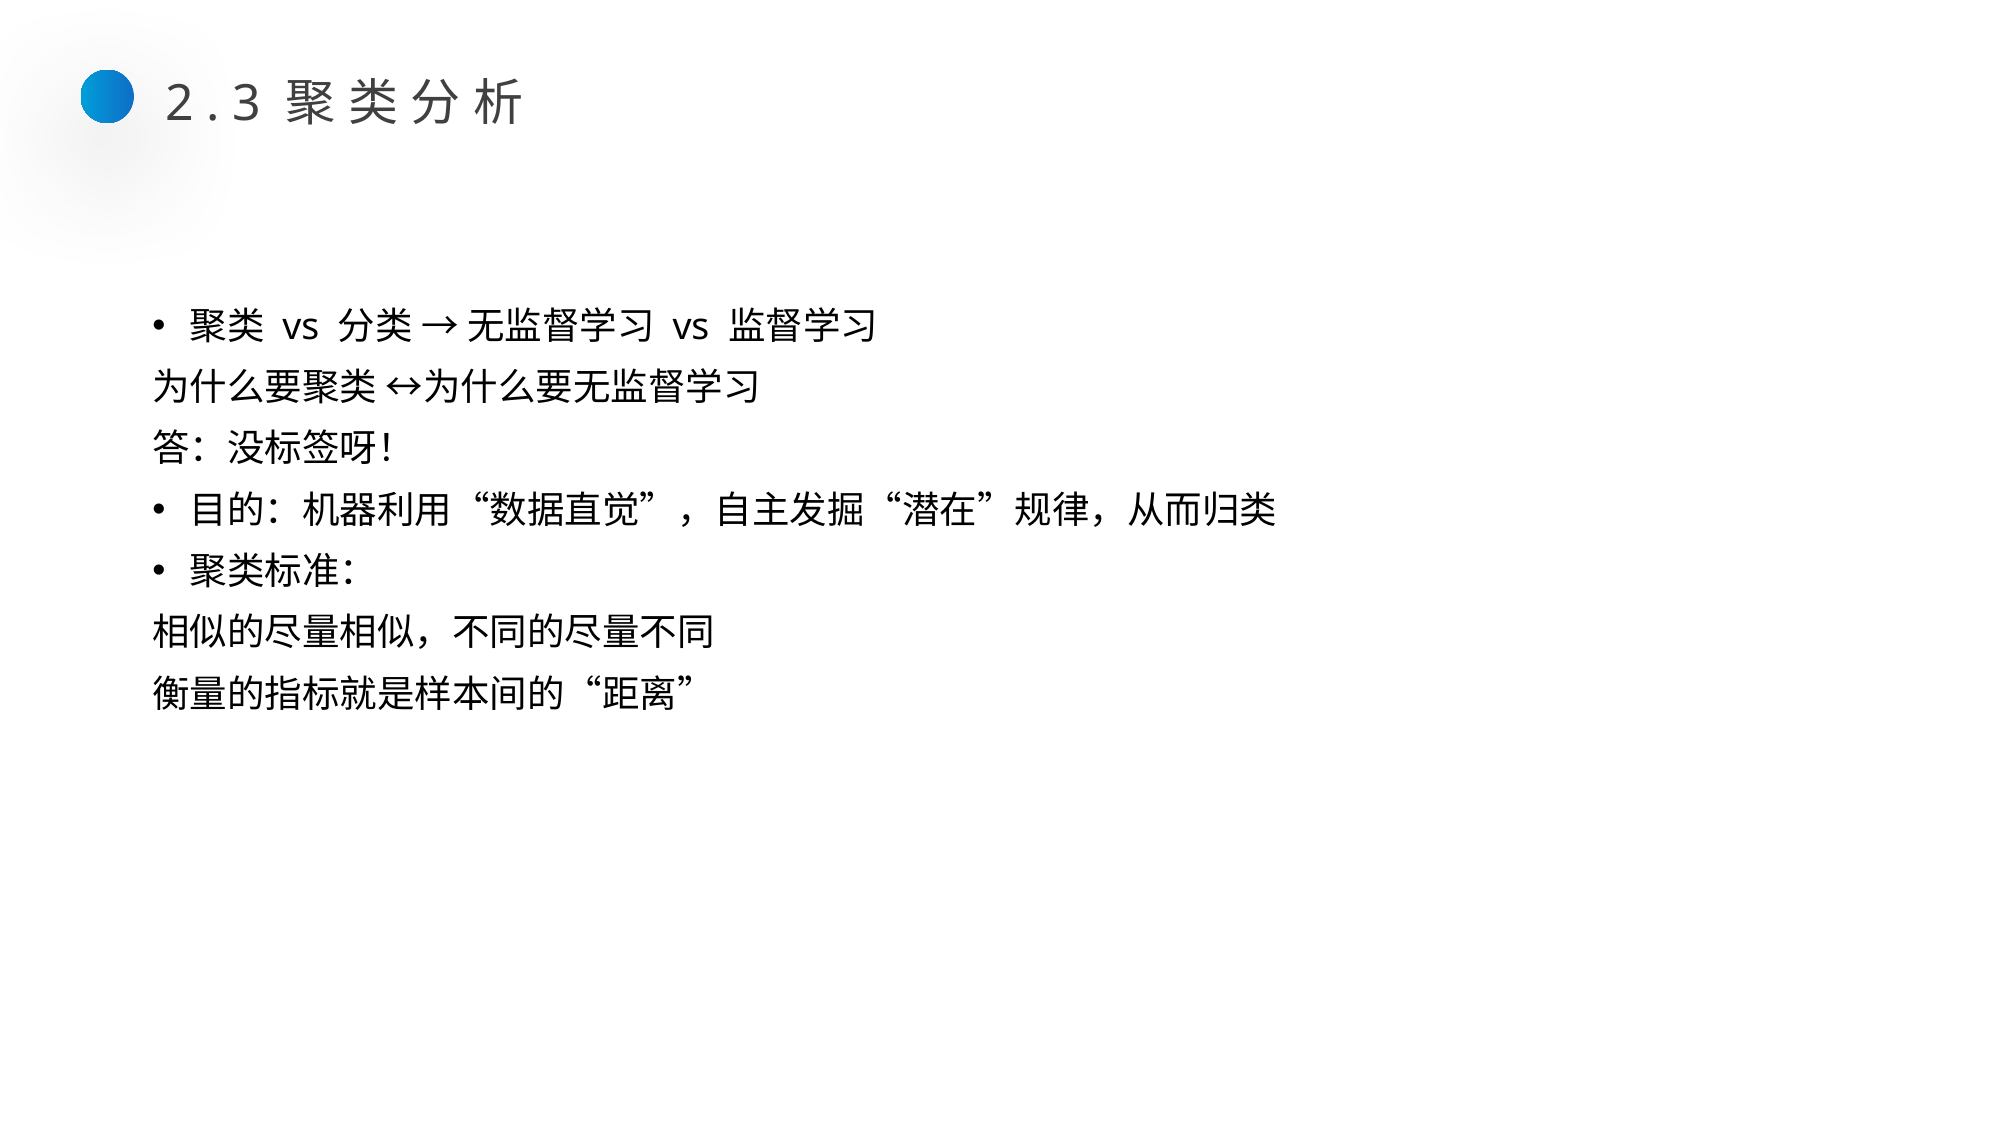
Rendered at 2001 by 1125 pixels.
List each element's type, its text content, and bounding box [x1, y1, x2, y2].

list 聚类 vs 分类 → 无监督学习 vs 监督学习 为什么要聚类 ↔为什么要无监督学习 答：没标签呀！ 目的：机器利用“数据直觉”，自主发掘“潜在”规律，从而归类 聚类标准： 相似的尽量相似，不同的尽量不同 衡量的指标就是样本间的“距离” [137, 299, 1863, 1014]
text_box 2.3聚类分析 [150, 62, 1049, 138]
text_box [79, 68, 135, 125]
